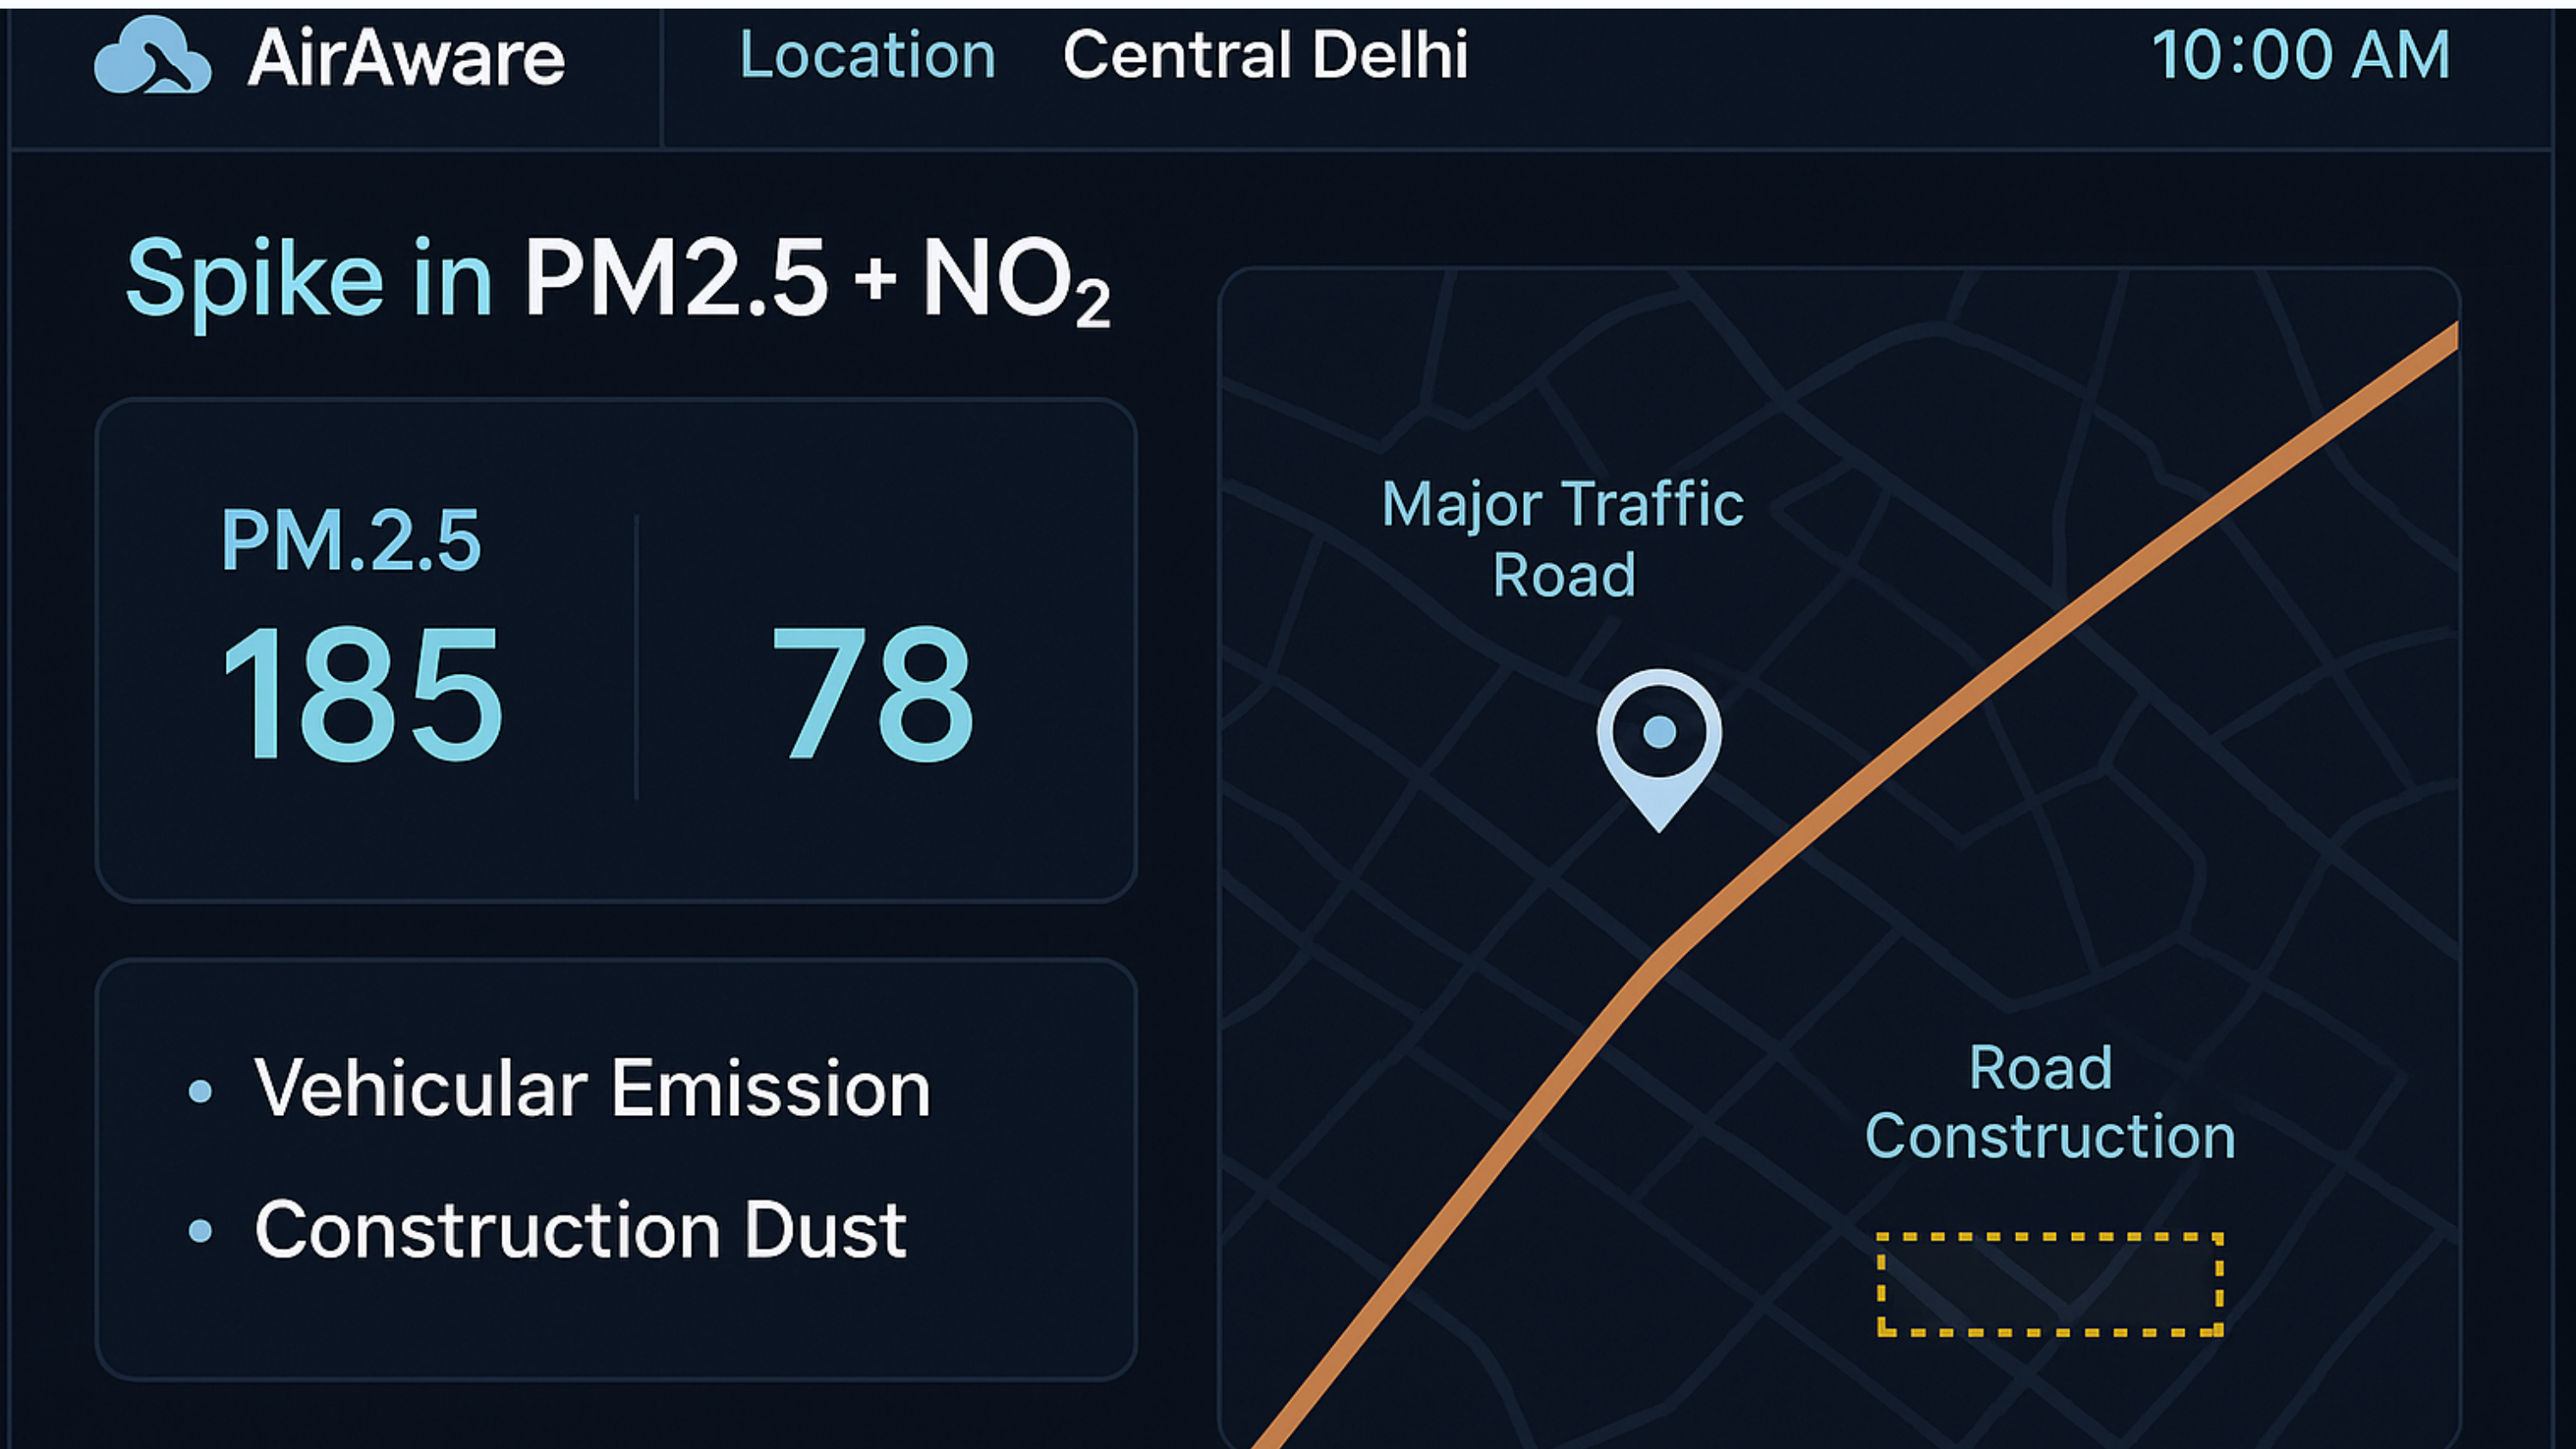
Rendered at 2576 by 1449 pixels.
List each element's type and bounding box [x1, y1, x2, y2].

text_box [0, 9, 2576, 1449]
